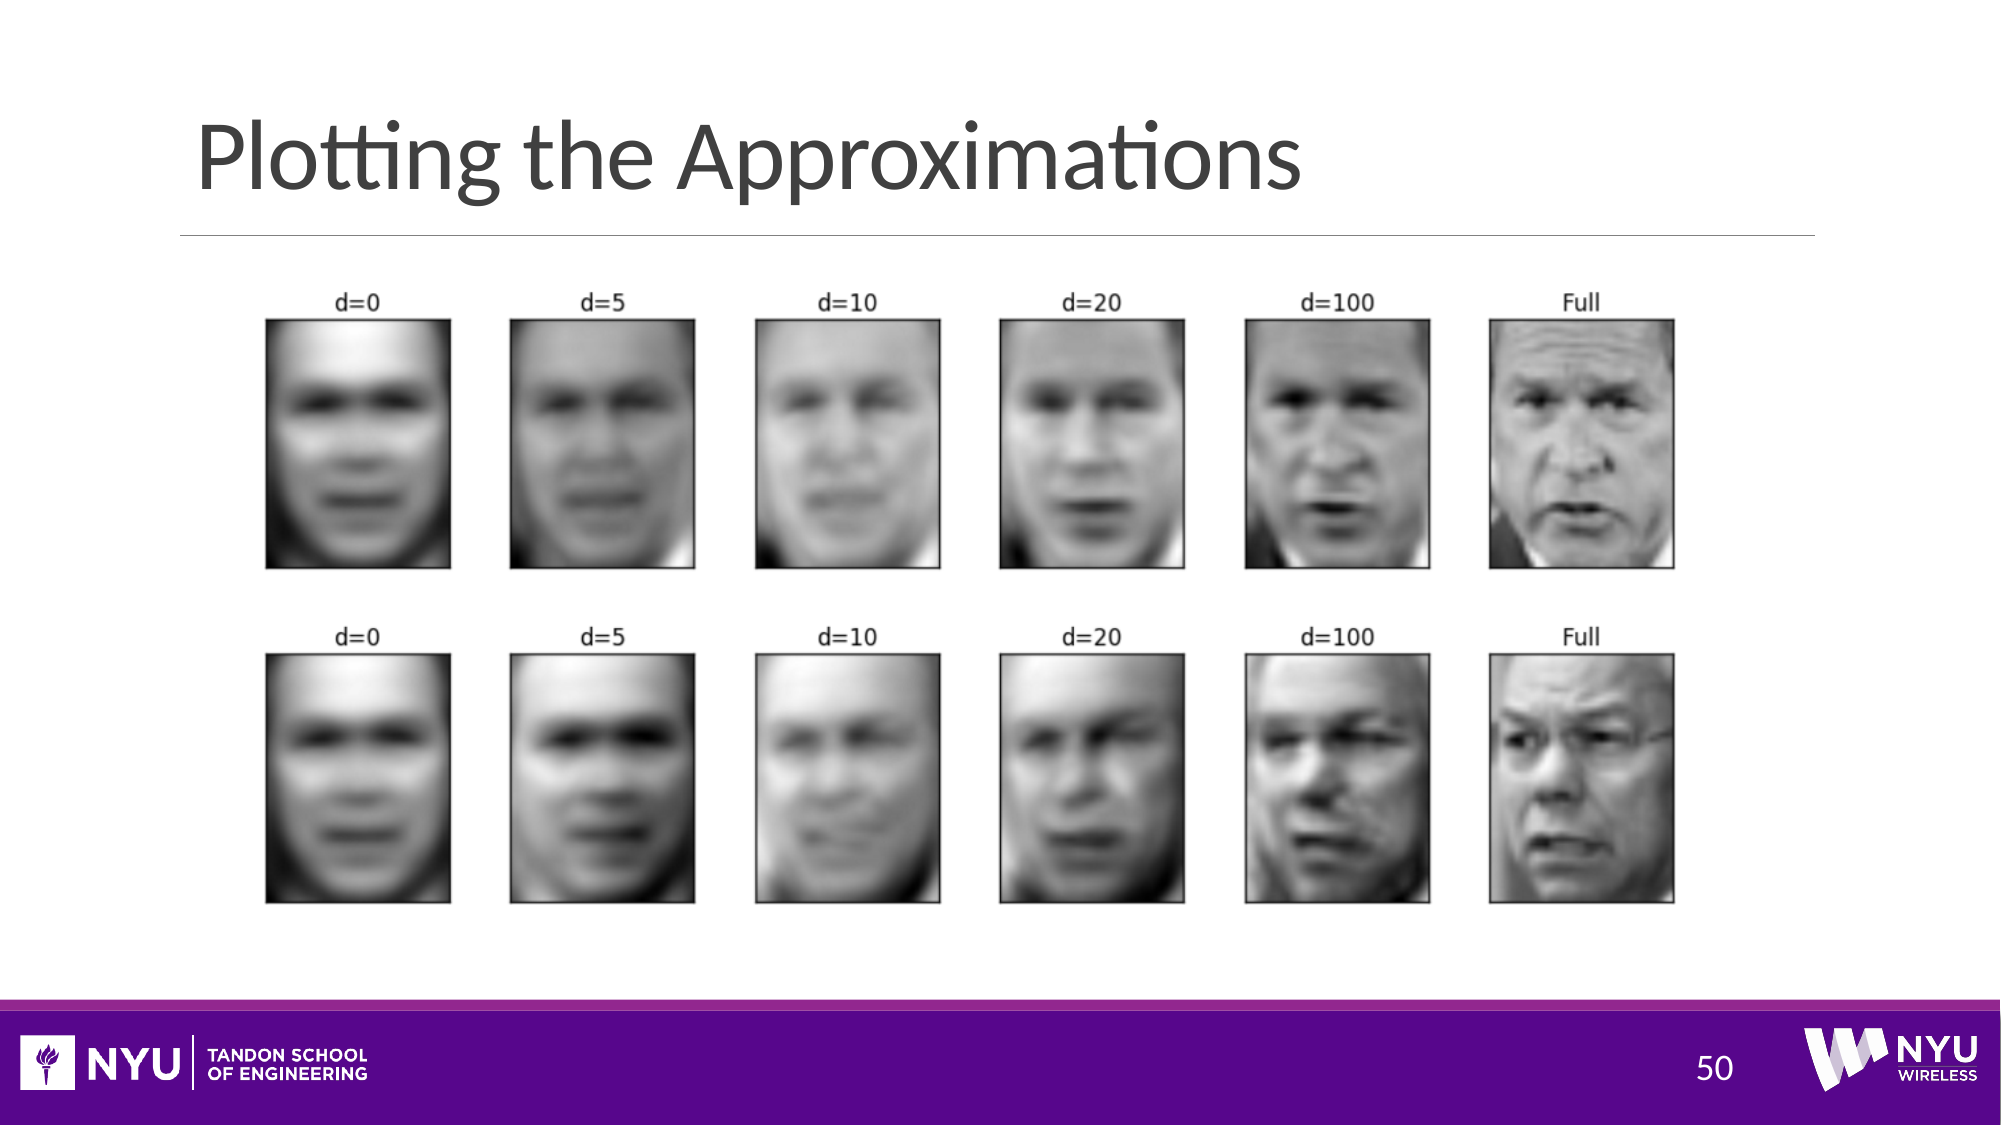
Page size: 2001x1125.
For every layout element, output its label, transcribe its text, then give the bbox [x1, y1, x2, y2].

picture [242, 275, 1713, 931]
title Plotting the Approximations [180, 47, 1830, 218]
slide_number 50 [1533, 1035, 1749, 1096]
